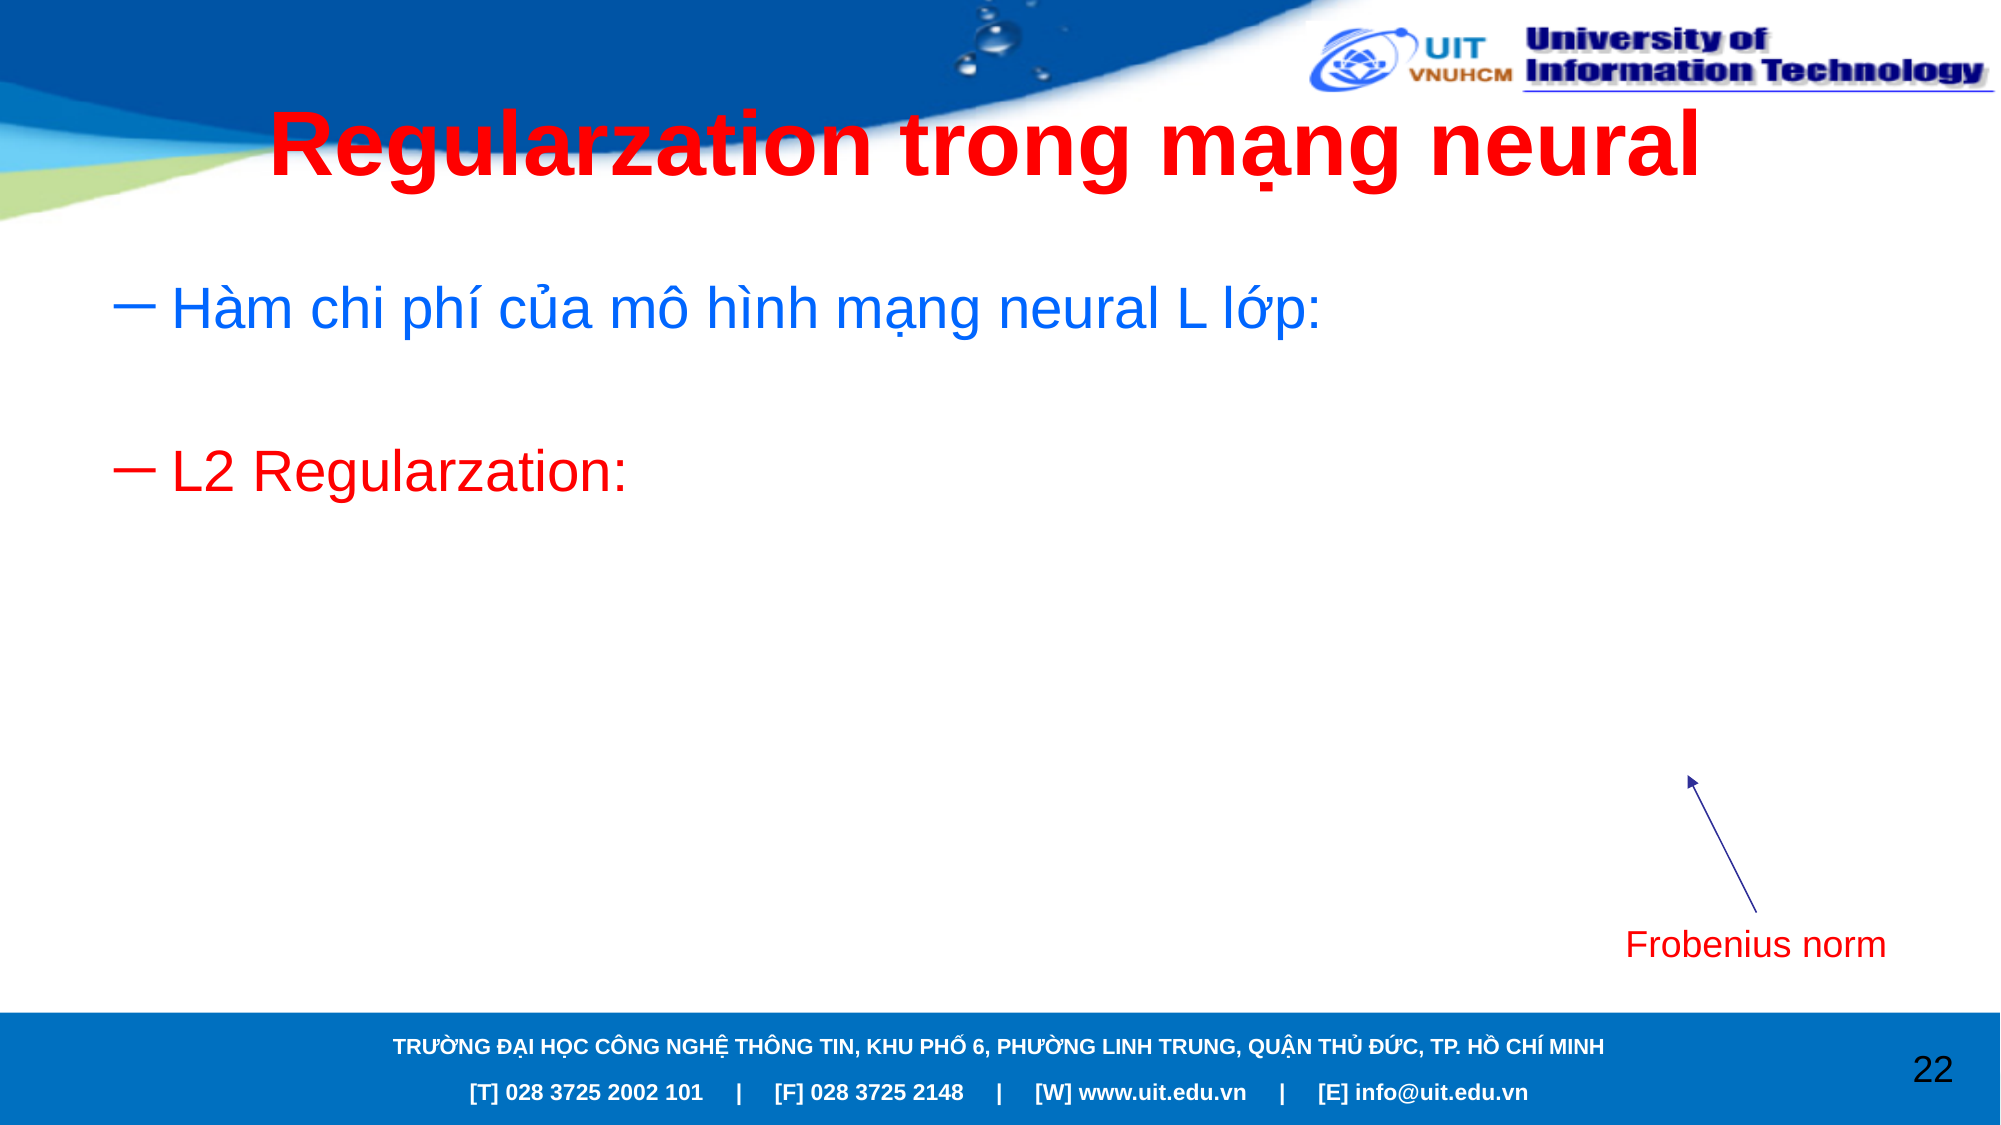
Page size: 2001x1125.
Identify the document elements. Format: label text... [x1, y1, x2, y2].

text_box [1687, 774, 1757, 913]
picture [0, 0, 2001, 1125]
title Regularzation trong mạng neural [99, 45, 1900, 233]
text_box Frobenius norm [1610, 912, 1903, 973]
